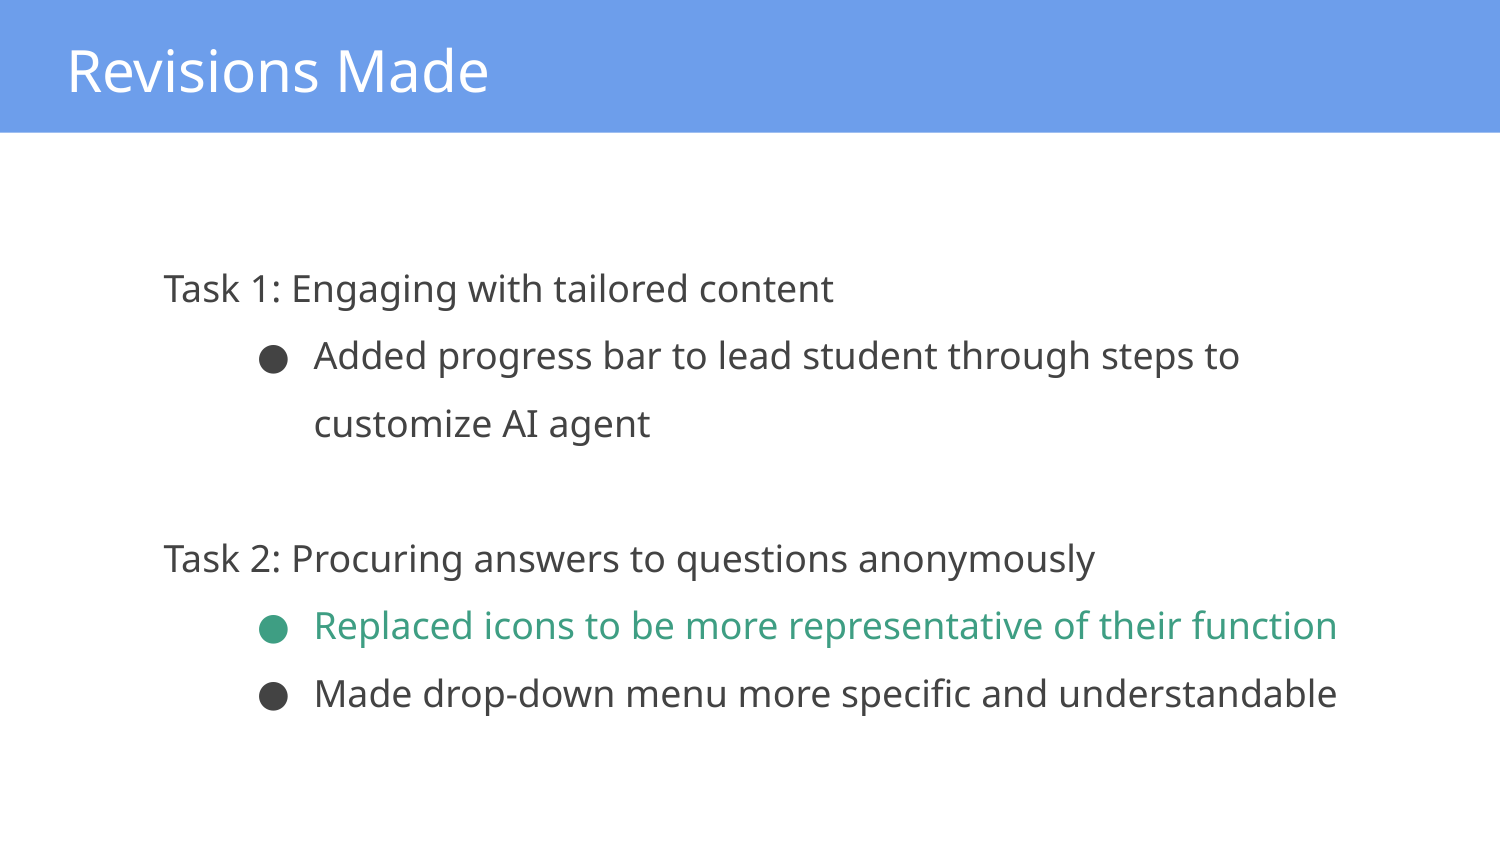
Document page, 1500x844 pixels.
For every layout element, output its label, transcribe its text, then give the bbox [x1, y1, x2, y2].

text_box Revisions Made [51, 19, 1449, 114]
text_box [0, 0, 1500, 133]
text_box Task 1: Engaging with tailored content Added progress bar to lead student through steps to customize AI agent Task 2: Procuring answers to questions anonymously Replaced icons to be more representative of their function Made drop-down menu more specific and understandable [148, 227, 1384, 683]
